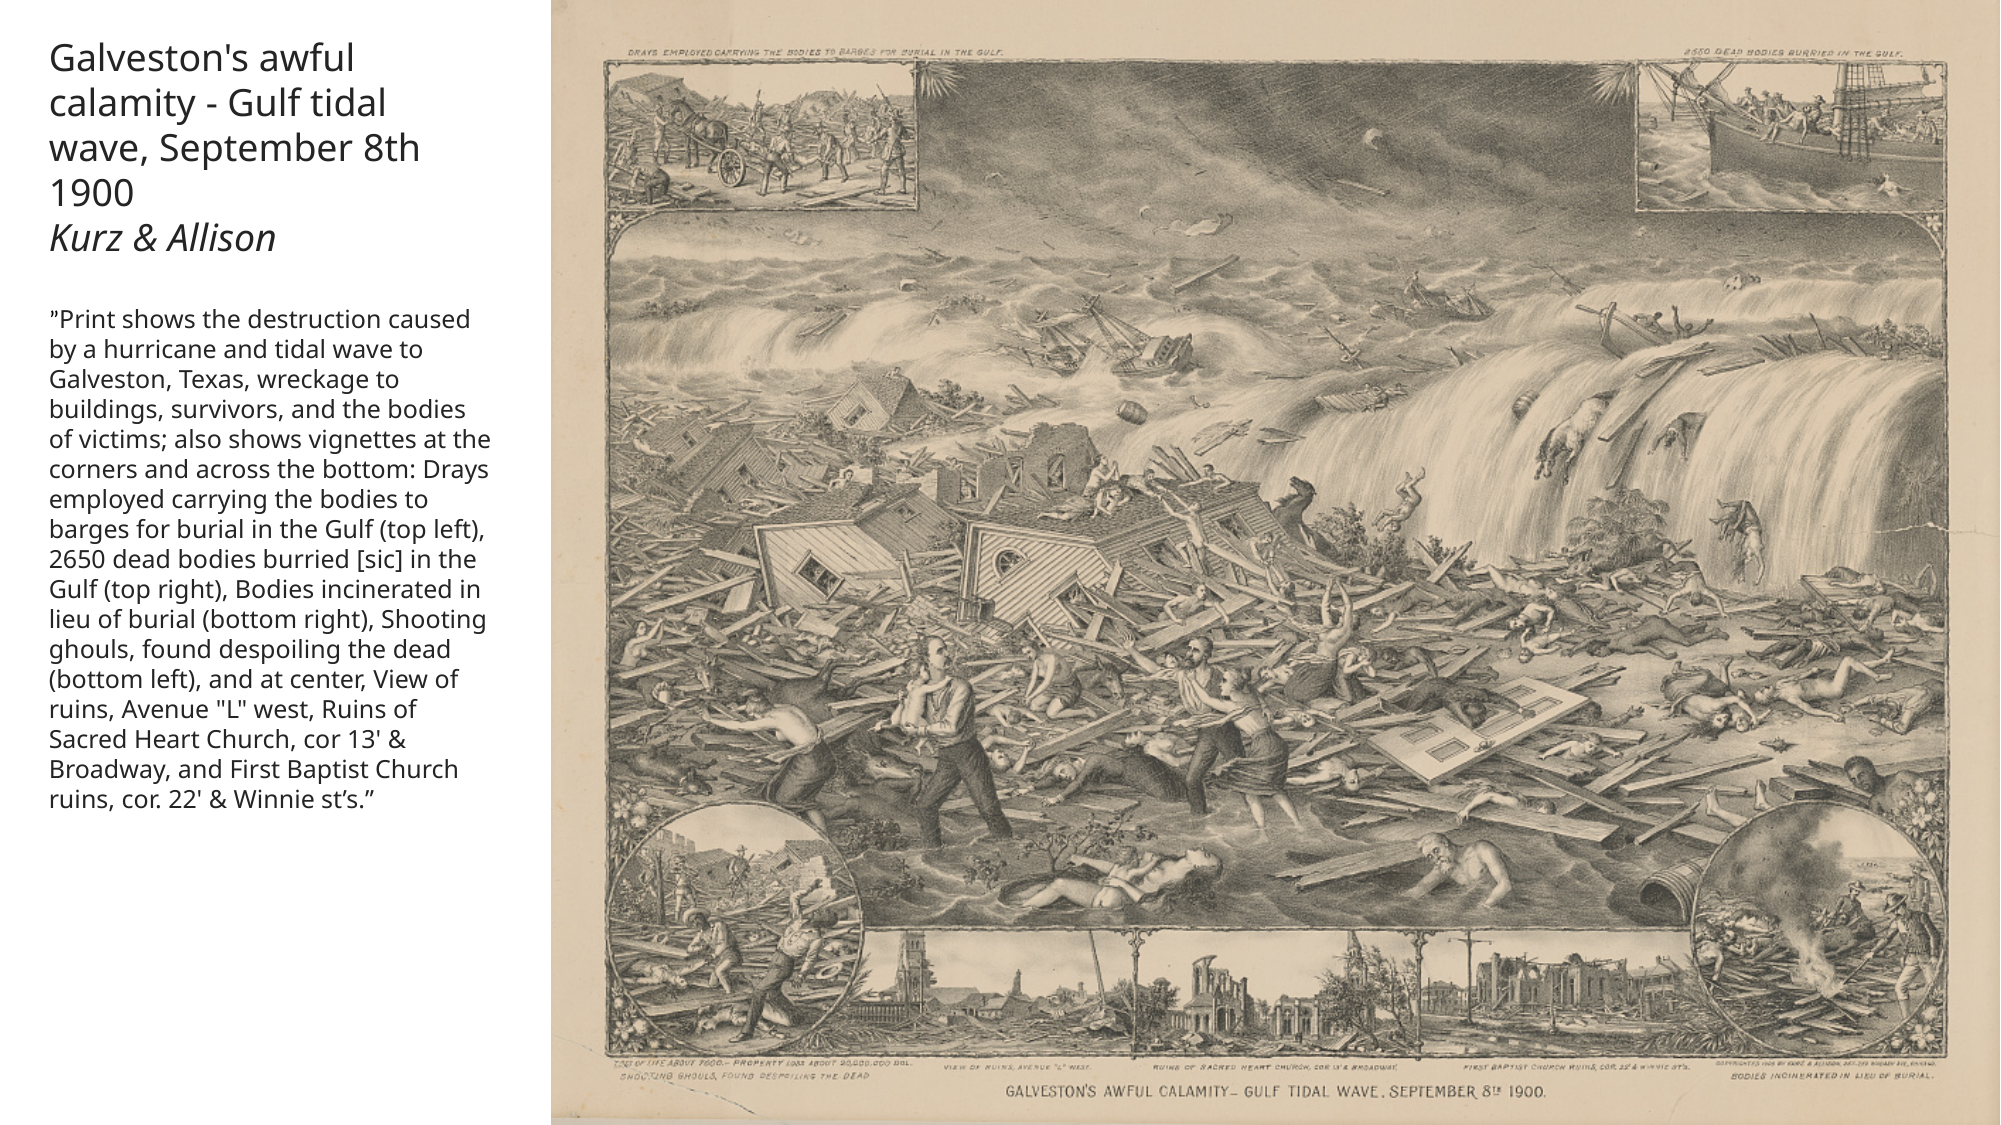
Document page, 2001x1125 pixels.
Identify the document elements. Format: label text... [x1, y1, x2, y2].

text_box Galveston's awful calamity - Gulf tidal wave, September 8th 1900 Kurz & Allison ”Print shows the destruction caused by a hurricane and tidal wave to Galveston, Texas, wreckage to buildings, survivors, and the bodies of victims; also shows vignettes at the corners and across the bottom: Drays employed carrying the bodies to barges for burial in the Gulf (top left), 2650 dead bodies burried [sic] in the Gulf (top right), Bodies incinerated in lieu of burial (bottom right), Shooting ghouls, found despoiling the dead (bottom left), and at center, View of ruins, Avenue "L" west, Ruins of Sacred Heart Church, cor 13' & Broadway, and First Baptist Church ruins, cor. 22' & Winnie st’s.” [33, 26, 511, 821]
picture [550, 0, 2000, 1125]
